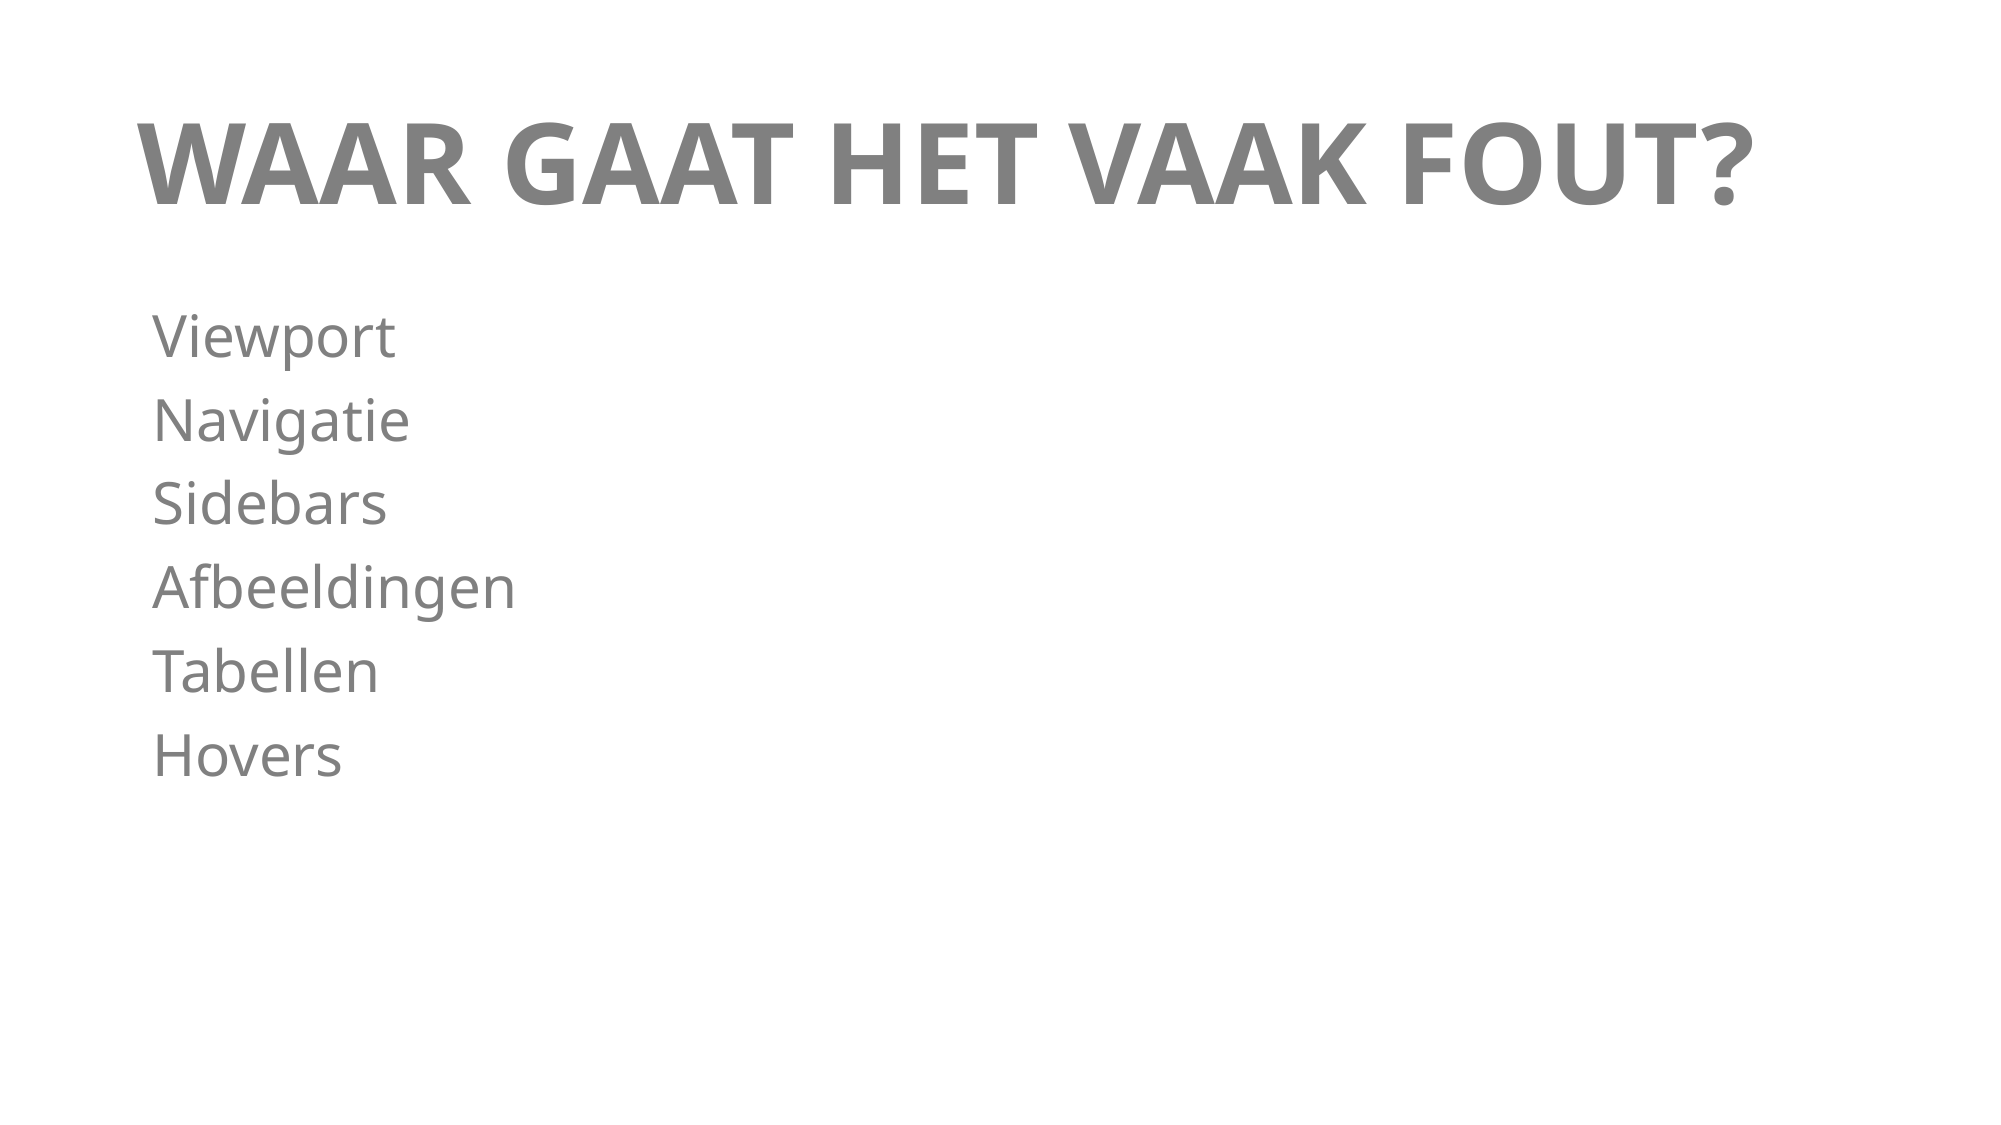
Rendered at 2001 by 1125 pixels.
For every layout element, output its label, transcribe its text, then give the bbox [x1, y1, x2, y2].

title WAAR GAAT HET VAAK FOUT? [137, 59, 1863, 278]
list Viewport Navigatie Sidebars Afbeeldingen Tabellen Hovers [137, 299, 1863, 1014]
